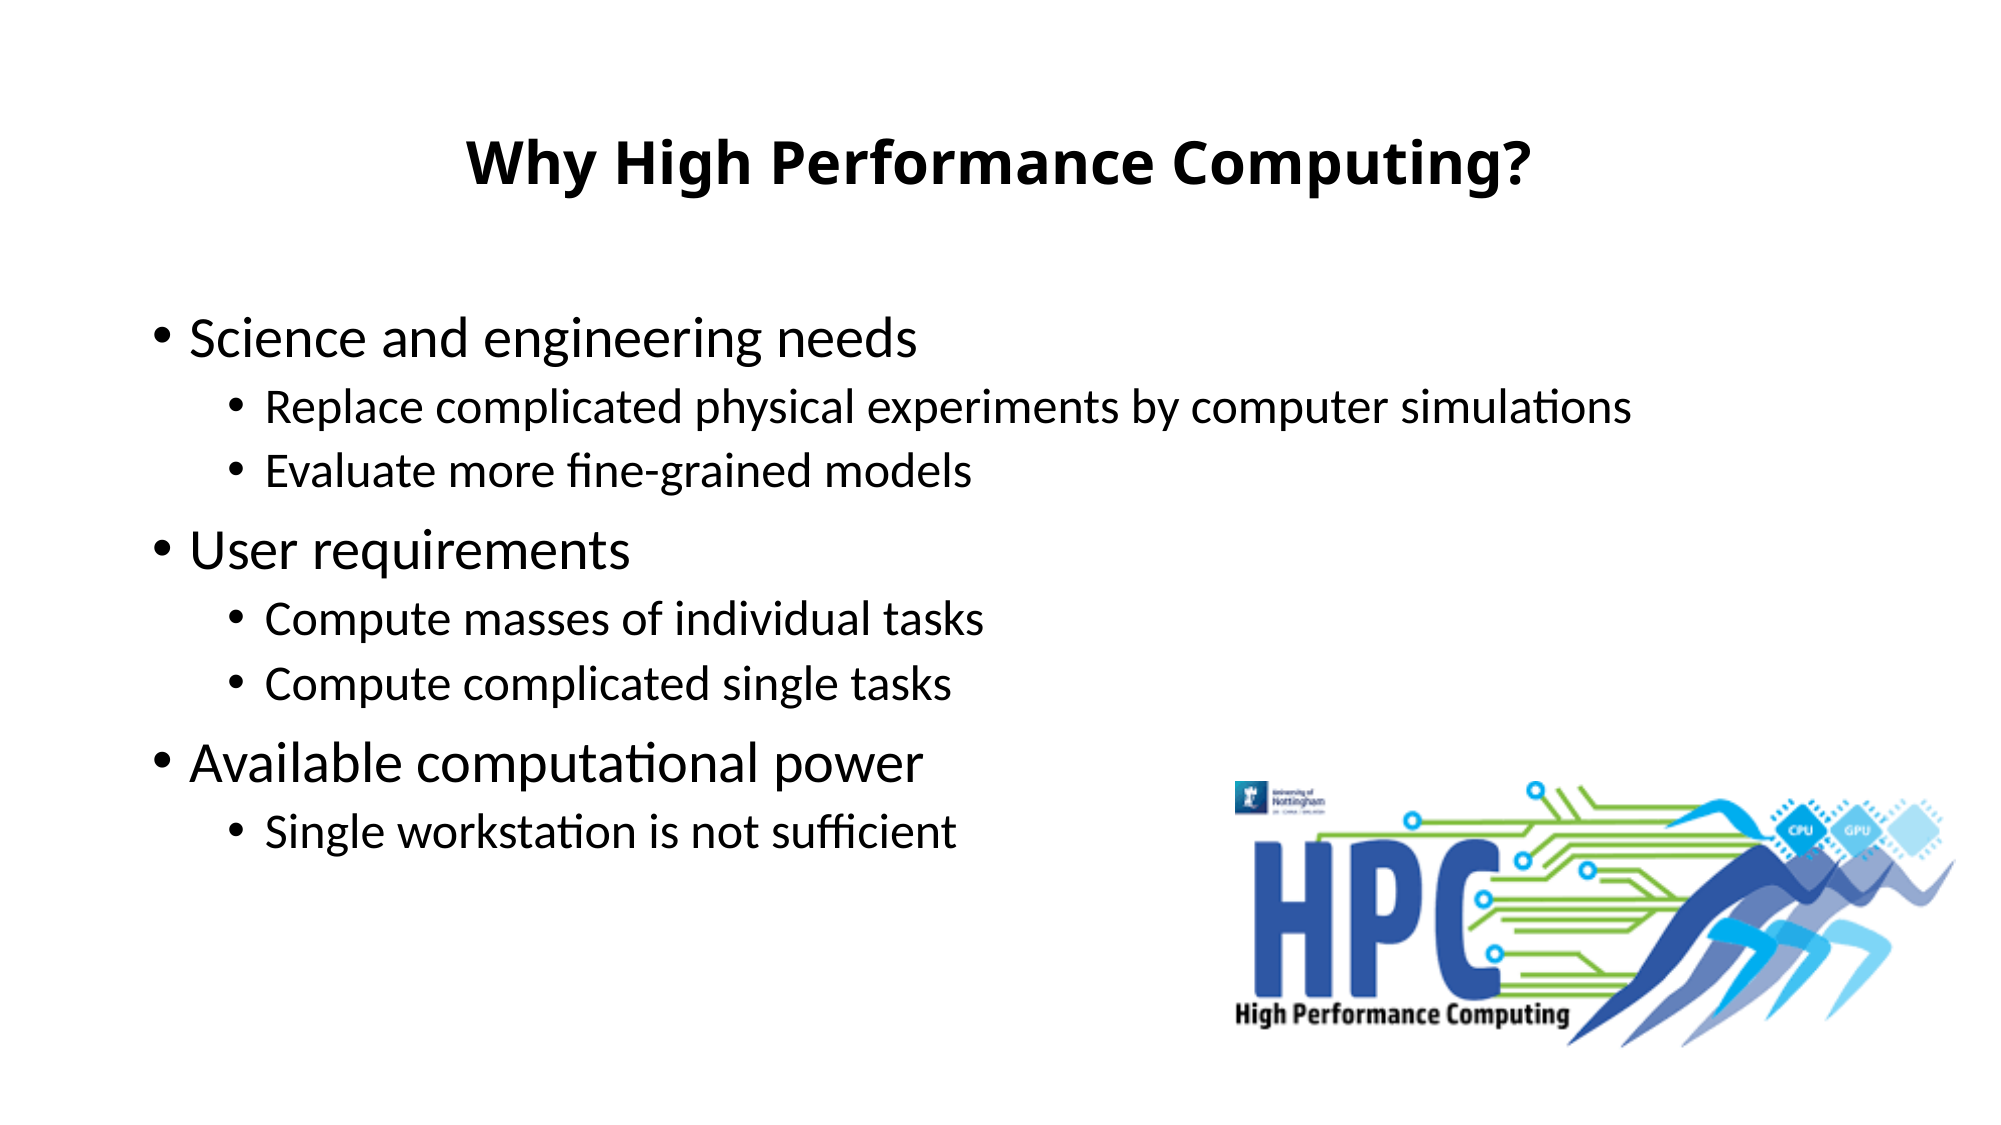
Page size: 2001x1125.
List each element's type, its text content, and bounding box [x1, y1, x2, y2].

picture [1531, 785, 1540, 794]
list Science and engineering needs Replace complicated physical experiments by computer simulations Evaluate more fine-grained models User requirements Compute masses of individual tasks Compute complicated single tasks Available computational power Single workstation is not sufficient [137, 299, 1863, 1014]
title Why High Performance Computing? [137, 59, 1863, 278]
picture [1235, 781, 1956, 1066]
